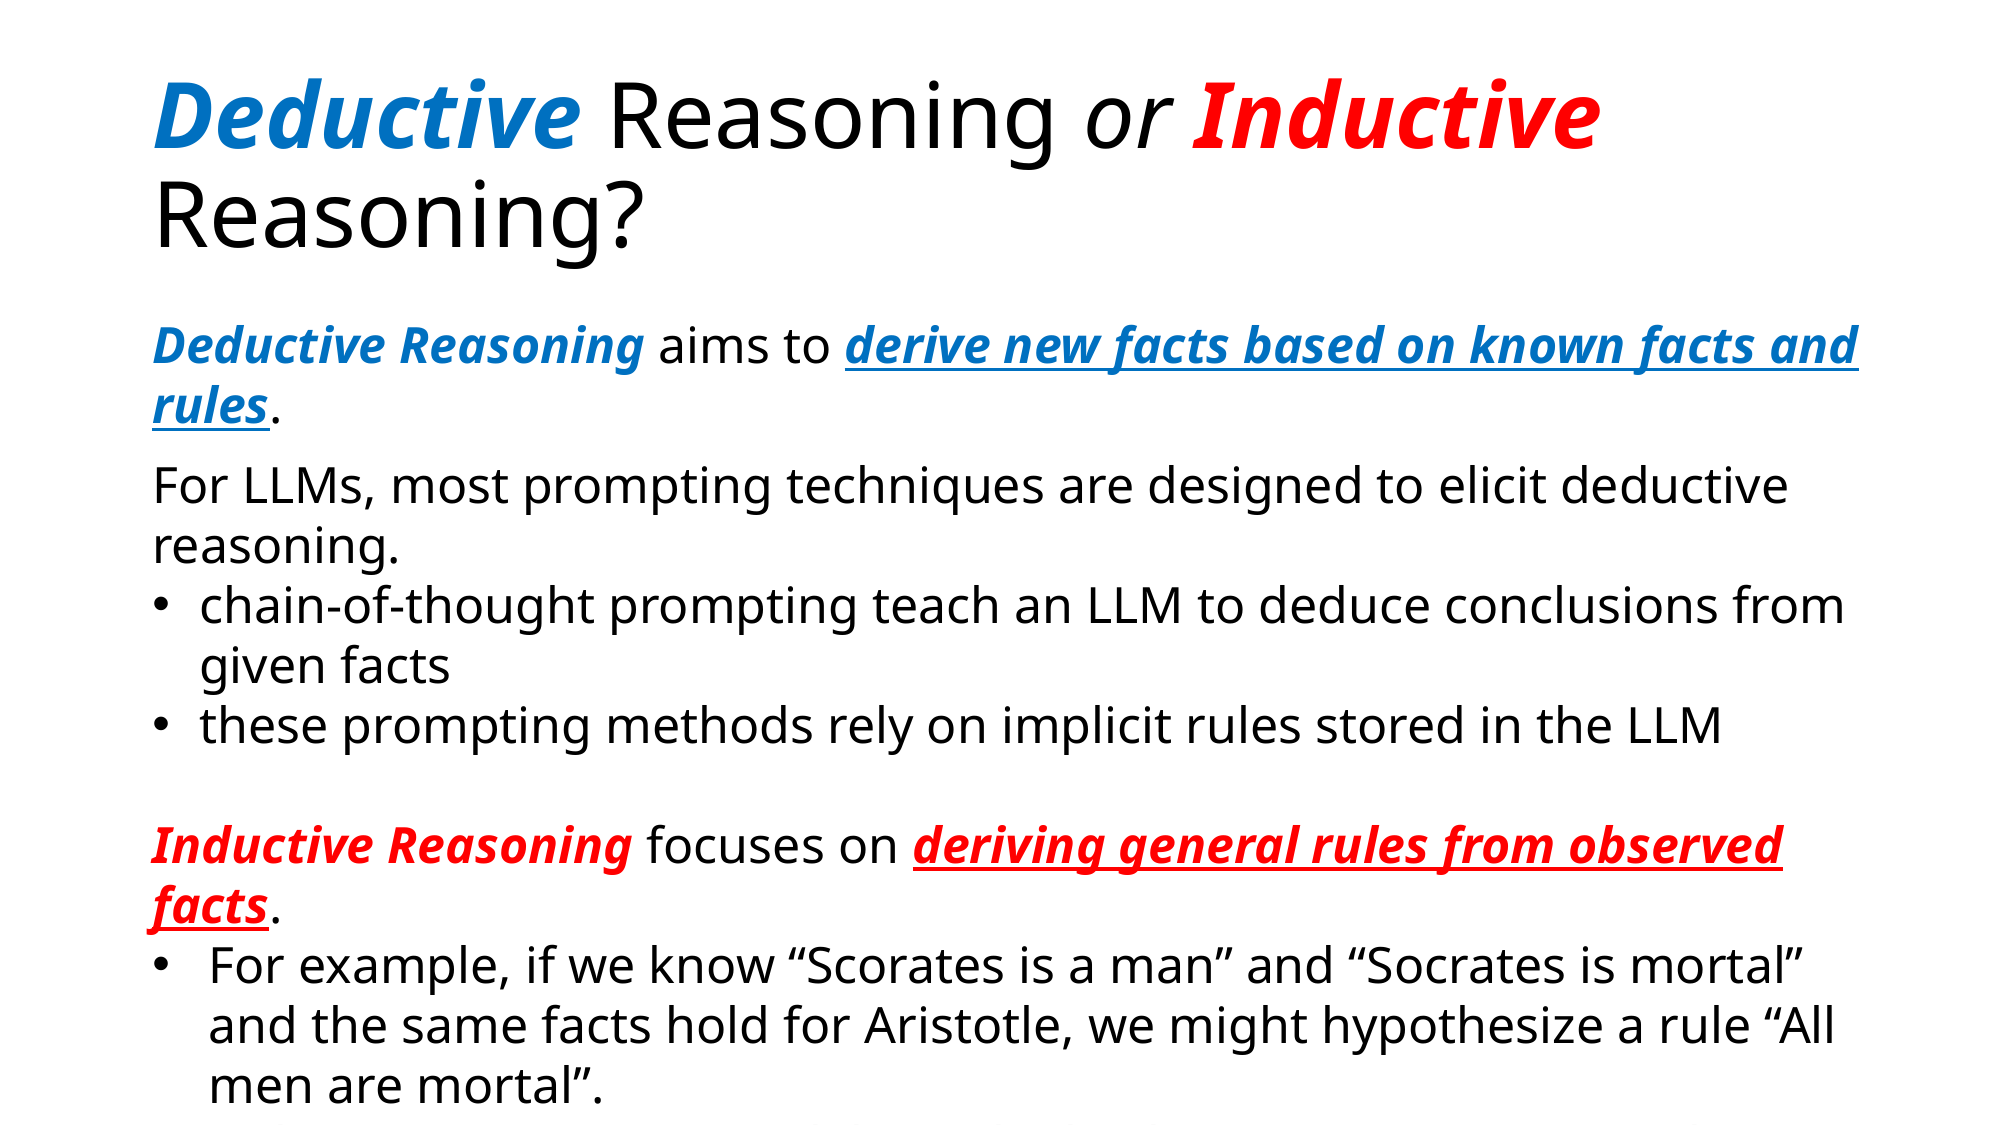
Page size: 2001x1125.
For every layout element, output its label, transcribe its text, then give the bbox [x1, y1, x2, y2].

title Deductive Reasoning or Inductive Reasoning? [137, 59, 1906, 278]
text_box ﻿Deductive Reasoning aims to derive new facts based on known facts and rules. For LLMs, most prompting techniques are designed to elicit deductive reasoning. chain-of-thought prompting teach an LLM to deduce conclusions from given facts these prompting methods rely on implicit rules stored in the LLM ﻿Inductive Reasoning focuses on deriving general rules from observed facts. For example, if we know “Scorates is a man” and “Socrates is mortal” and the same facts hold for Aristotle, we might hypothesize a rule “All men are mortal”. Inductive reasoning is widely studied in logic programming and KG reasoning [137, 306, 1879, 1125]
